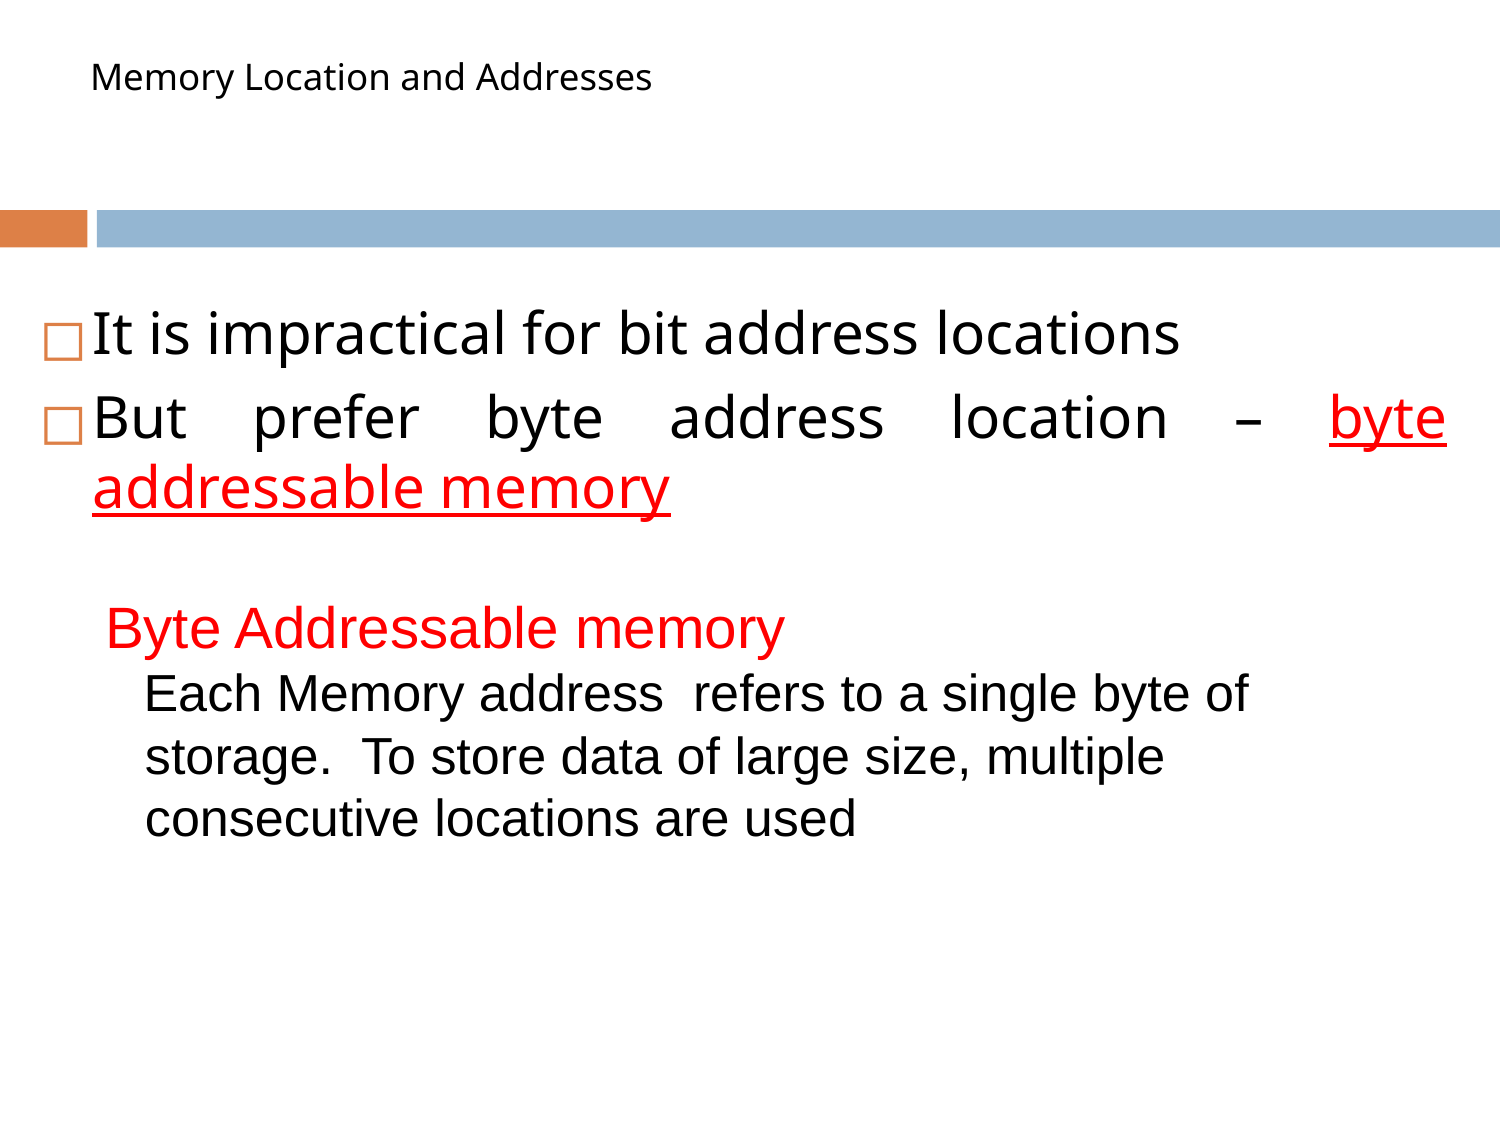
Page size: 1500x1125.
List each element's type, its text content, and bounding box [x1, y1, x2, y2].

text_box It is impractical for bit address locations But prefer byte address location – byte addressable memory Byte Addressable memory Each Memory address refers to a single byte of storage. To store data of large size, multiple consecutive locations are used [24, 288, 1462, 1076]
title Memory Location and Addresses [75, 45, 1425, 150]
